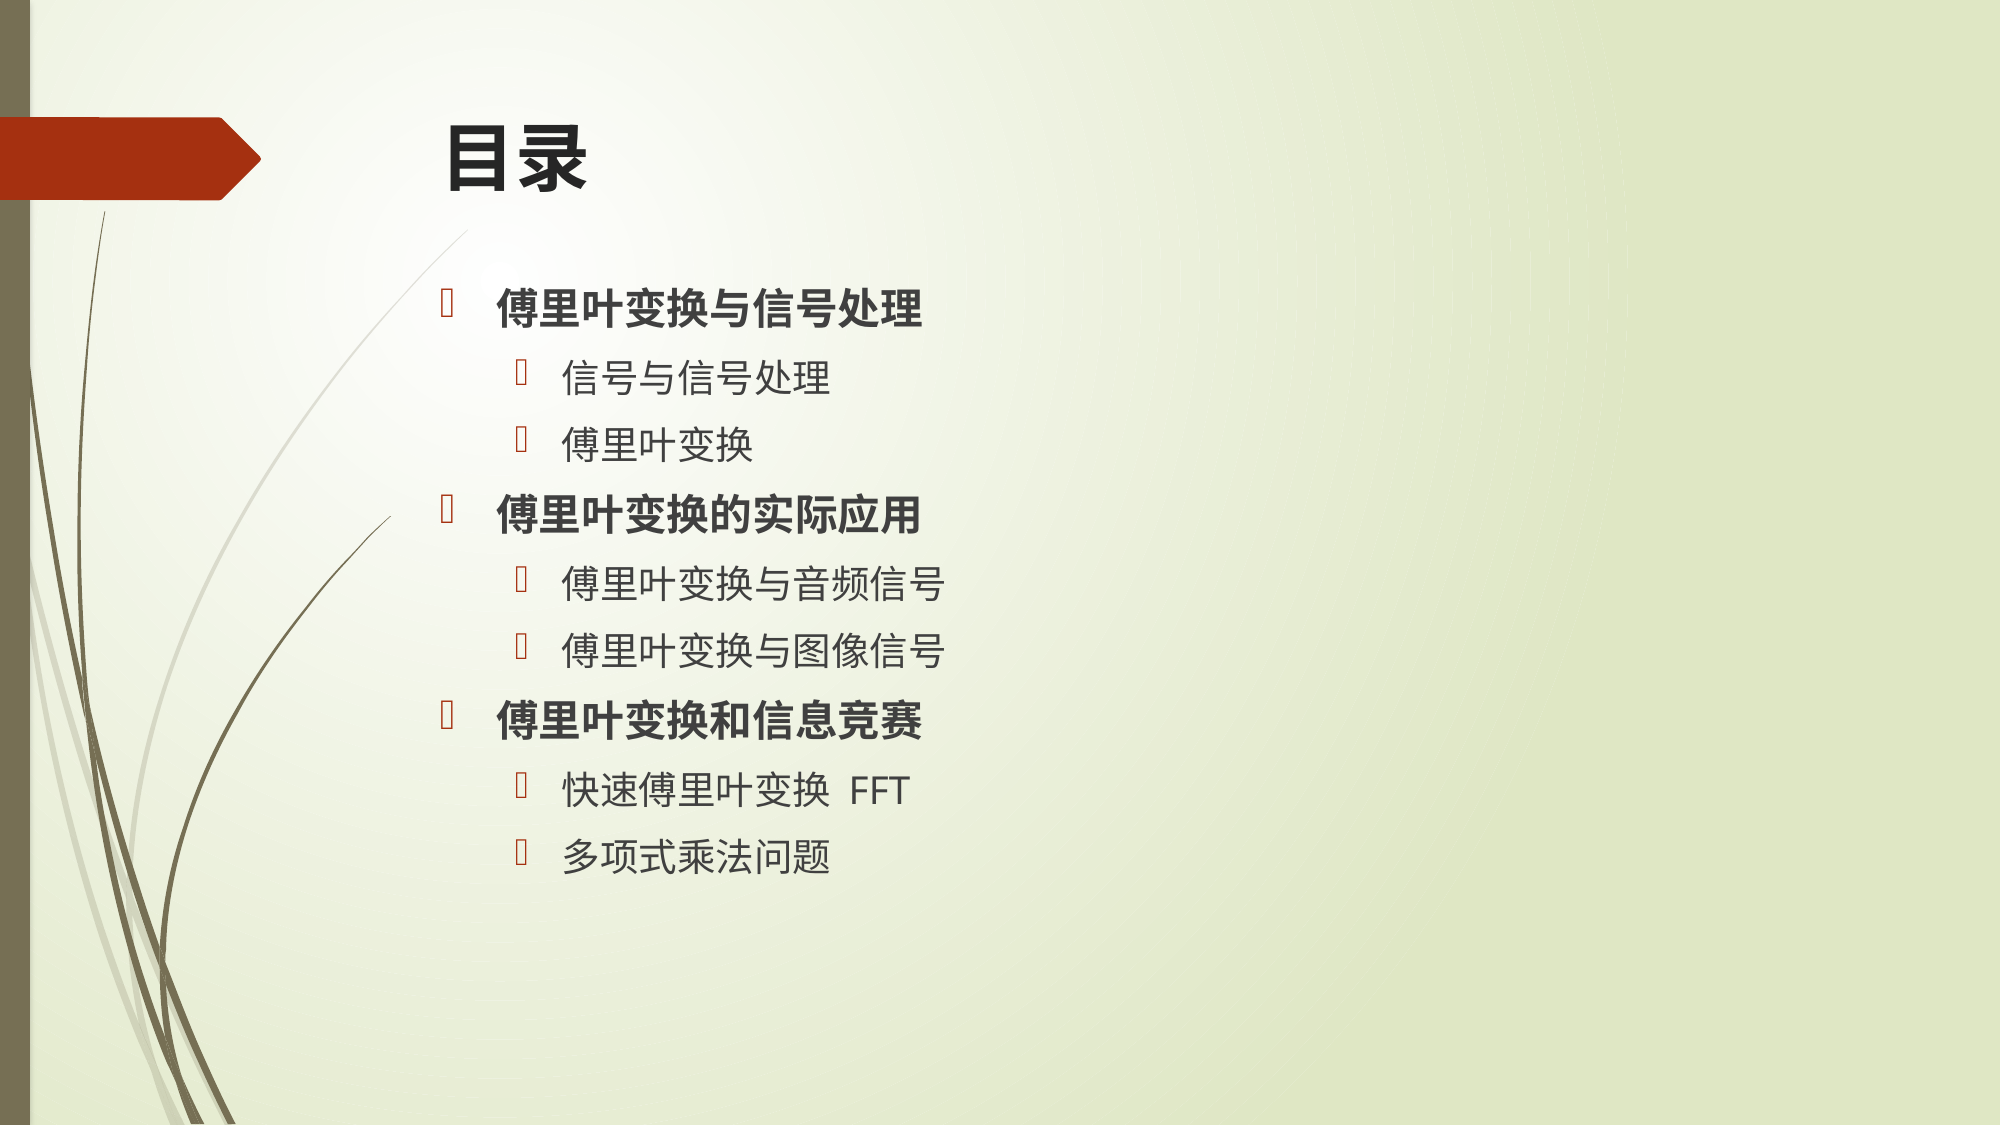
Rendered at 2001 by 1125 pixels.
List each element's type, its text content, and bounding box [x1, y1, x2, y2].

list 傅里叶变换与信号处理 信号与信号处理 傅里叶变换 傅里叶变换的实际应用 傅里叶变换与音频信号 傅里叶变换与图像信号 傅里叶变换和信息竞赛 快速傅里叶变换 FFT 多项式乘法问题 [424, 274, 1888, 1009]
title 目录 [425, 102, 1888, 274]
